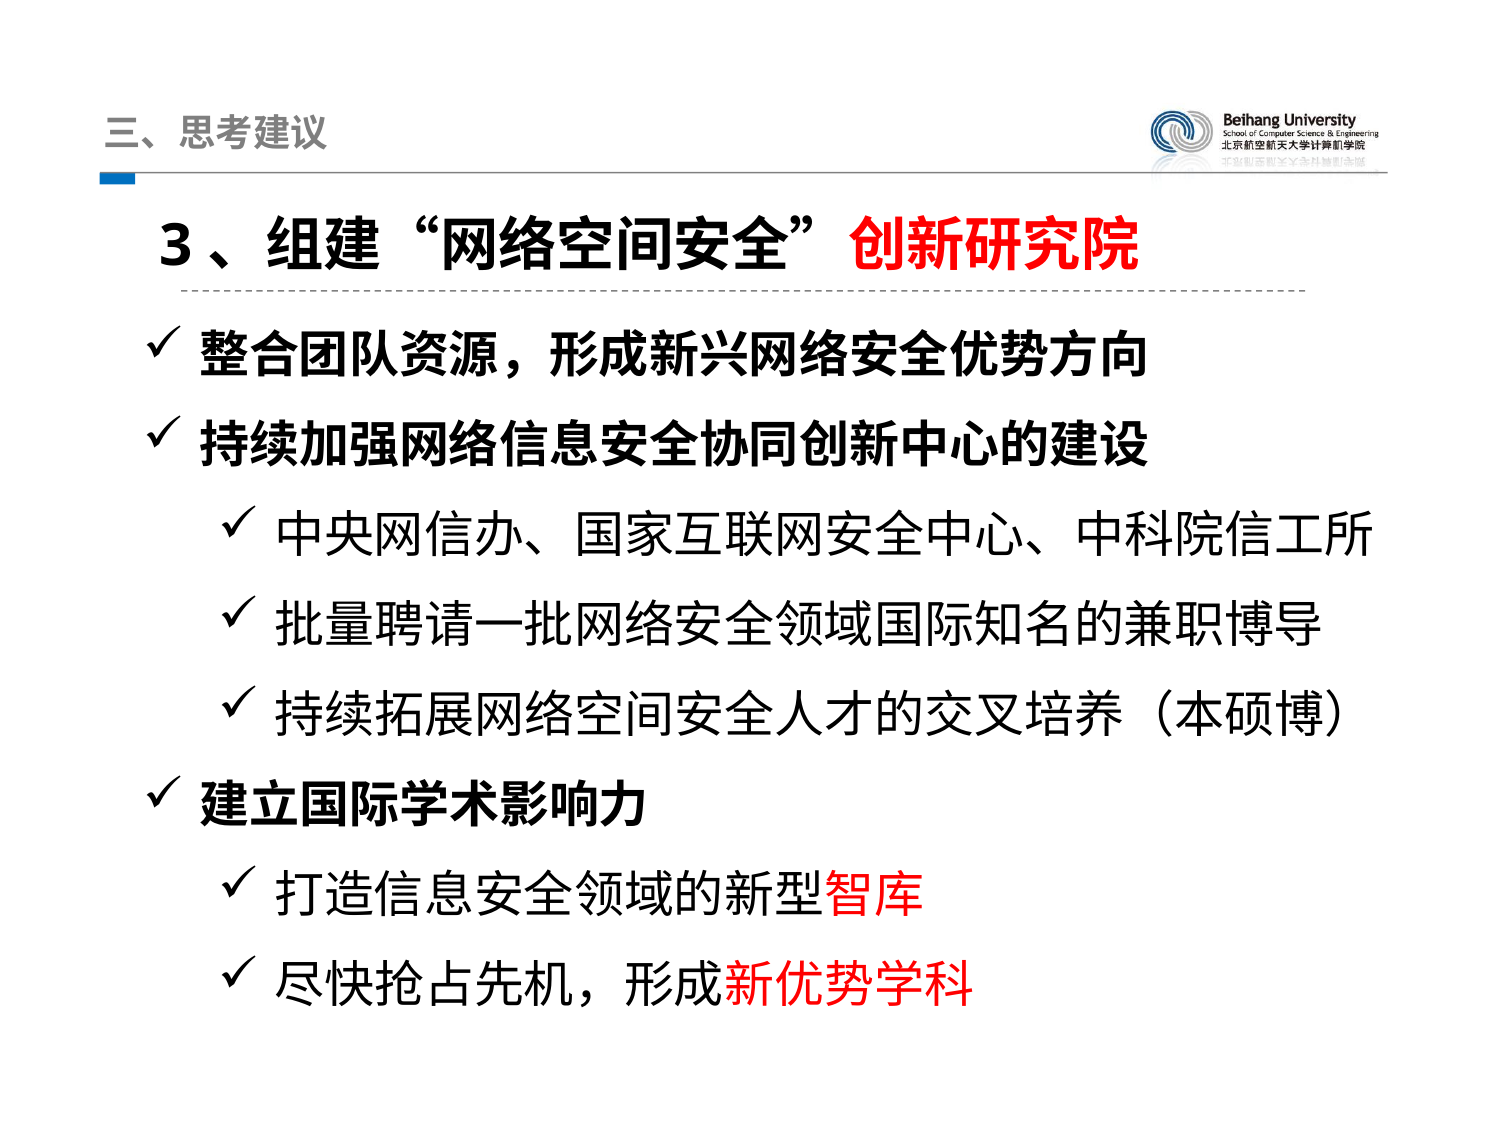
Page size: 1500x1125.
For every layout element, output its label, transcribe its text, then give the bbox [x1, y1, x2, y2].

text_box 三、思考建议 [88, 101, 514, 161]
text_box [99, 172, 136, 185]
text_box 整合团队资源，形成新兴网络安全优势方向 持续加强网络信息安全协同创新中心的建设 中央网信办、国家互联网安全中心、中科院信工所 批量聘请一批网络安全领域国际知名的兼职博导 持续拓展网络空间安全人才的交叉培养（本硕博） 建立国际学术影响力 打造信息安全领域的新型智库 尽快抢占先机，形成新优势学科 [53, 284, 1430, 1095]
text_box 3、组建“网络空间安全”创新研究院 [145, 191, 1199, 294]
picture [1139, 48, 1389, 227]
